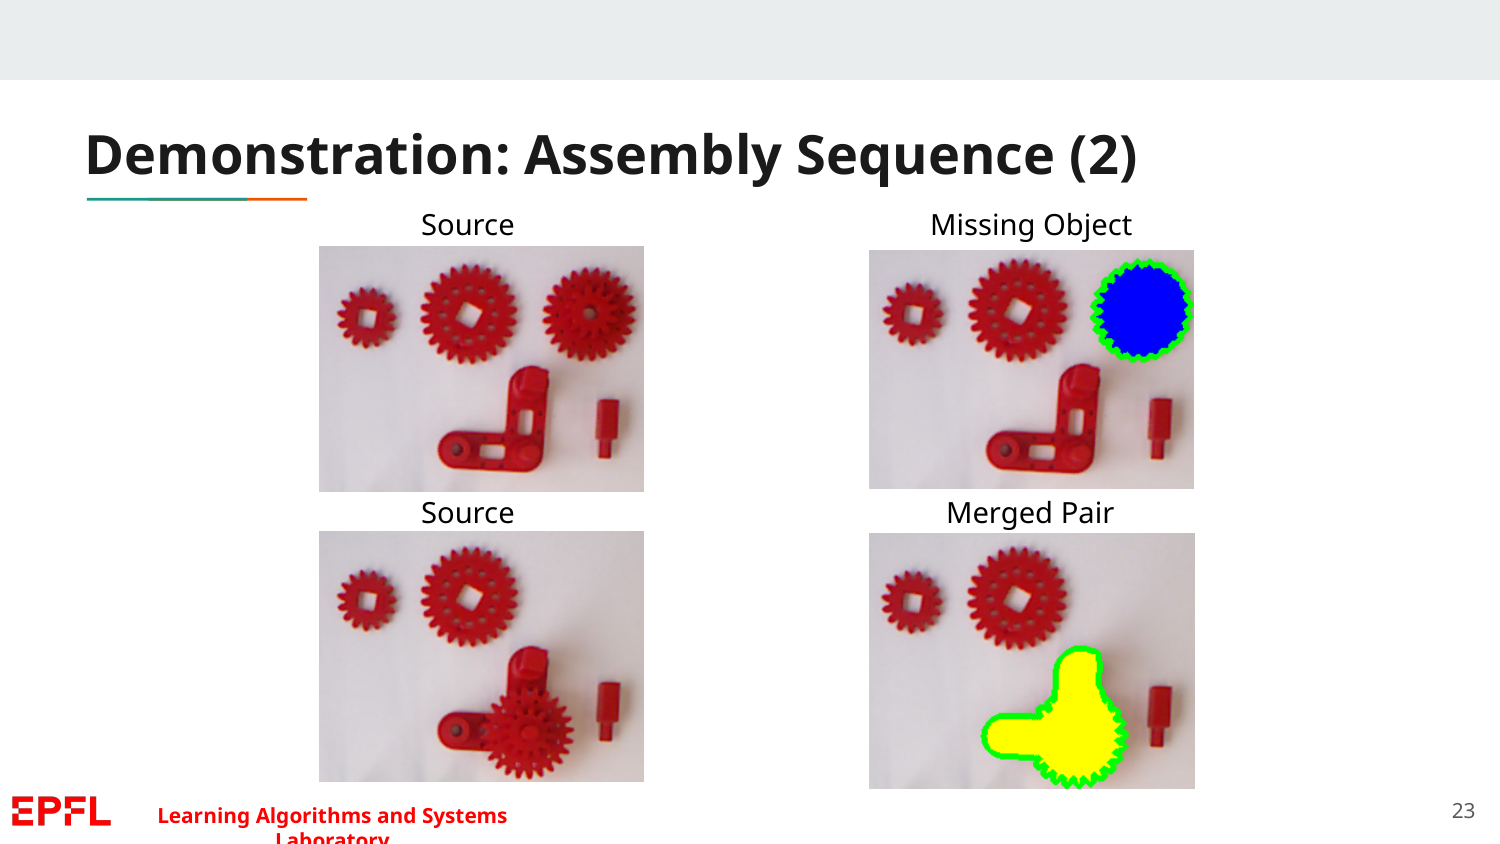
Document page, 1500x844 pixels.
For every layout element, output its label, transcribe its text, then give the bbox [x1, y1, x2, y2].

picture [868, 250, 1195, 489]
text_box Merged Pair [931, 497, 1132, 531]
picture [869, 532, 1195, 789]
picture [0, 784, 123, 838]
text_box Source 2 [406, 499, 549, 529]
text_box Source 1 [406, 191, 549, 244]
slide_number ‹#› [1400, 779, 1491, 844]
picture [319, 246, 644, 492]
title Demonstration: Assembly Sequence (2) [69, 105, 1331, 194]
picture [319, 530, 644, 783]
text_box Missing Object [915, 191, 1148, 248]
